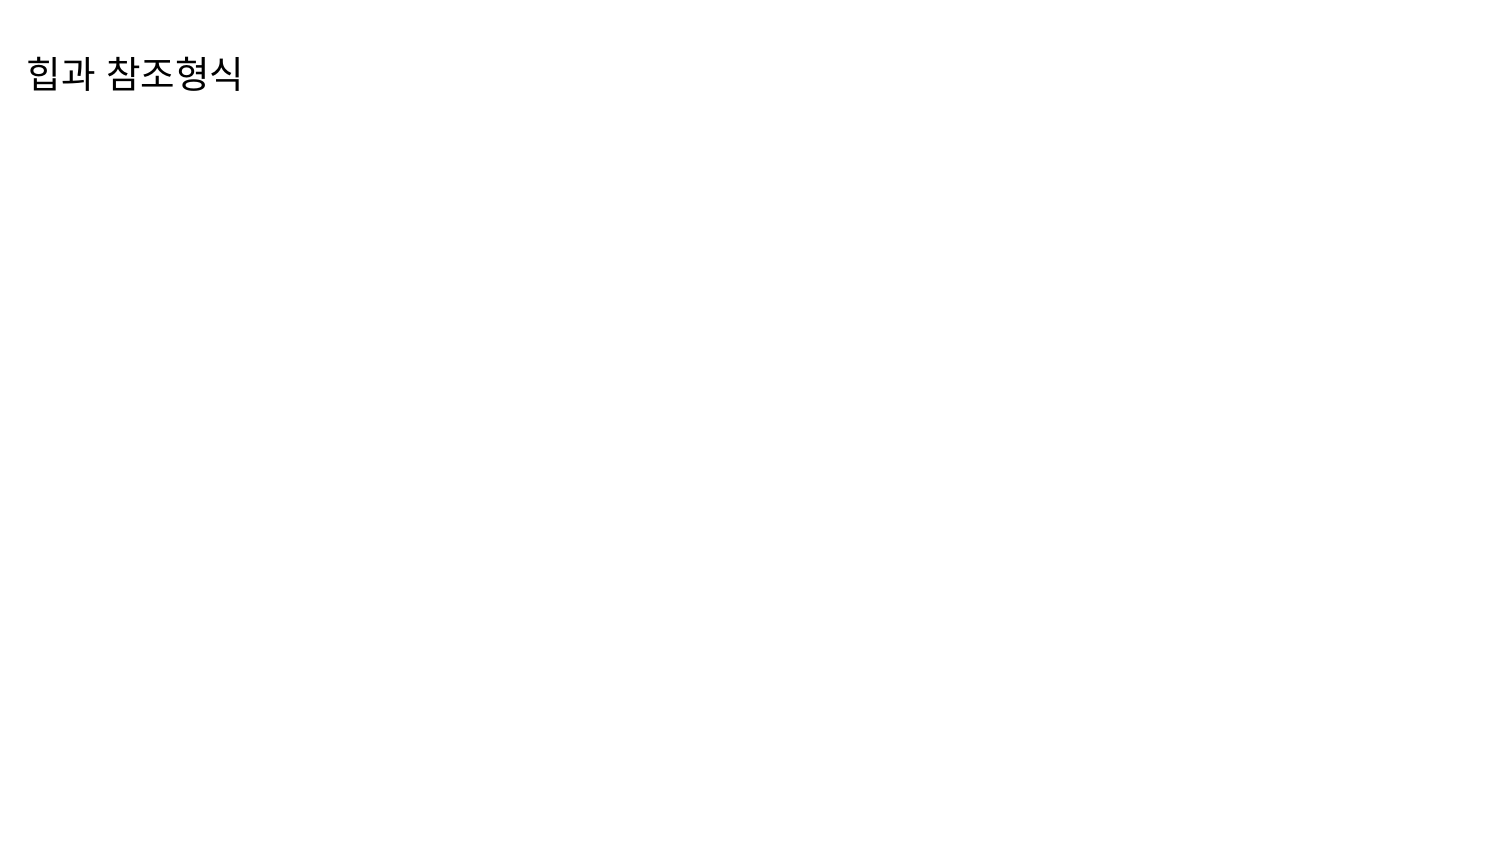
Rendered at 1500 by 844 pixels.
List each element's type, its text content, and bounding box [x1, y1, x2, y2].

text_box 힙과 참조형식 [11, 43, 260, 104]
